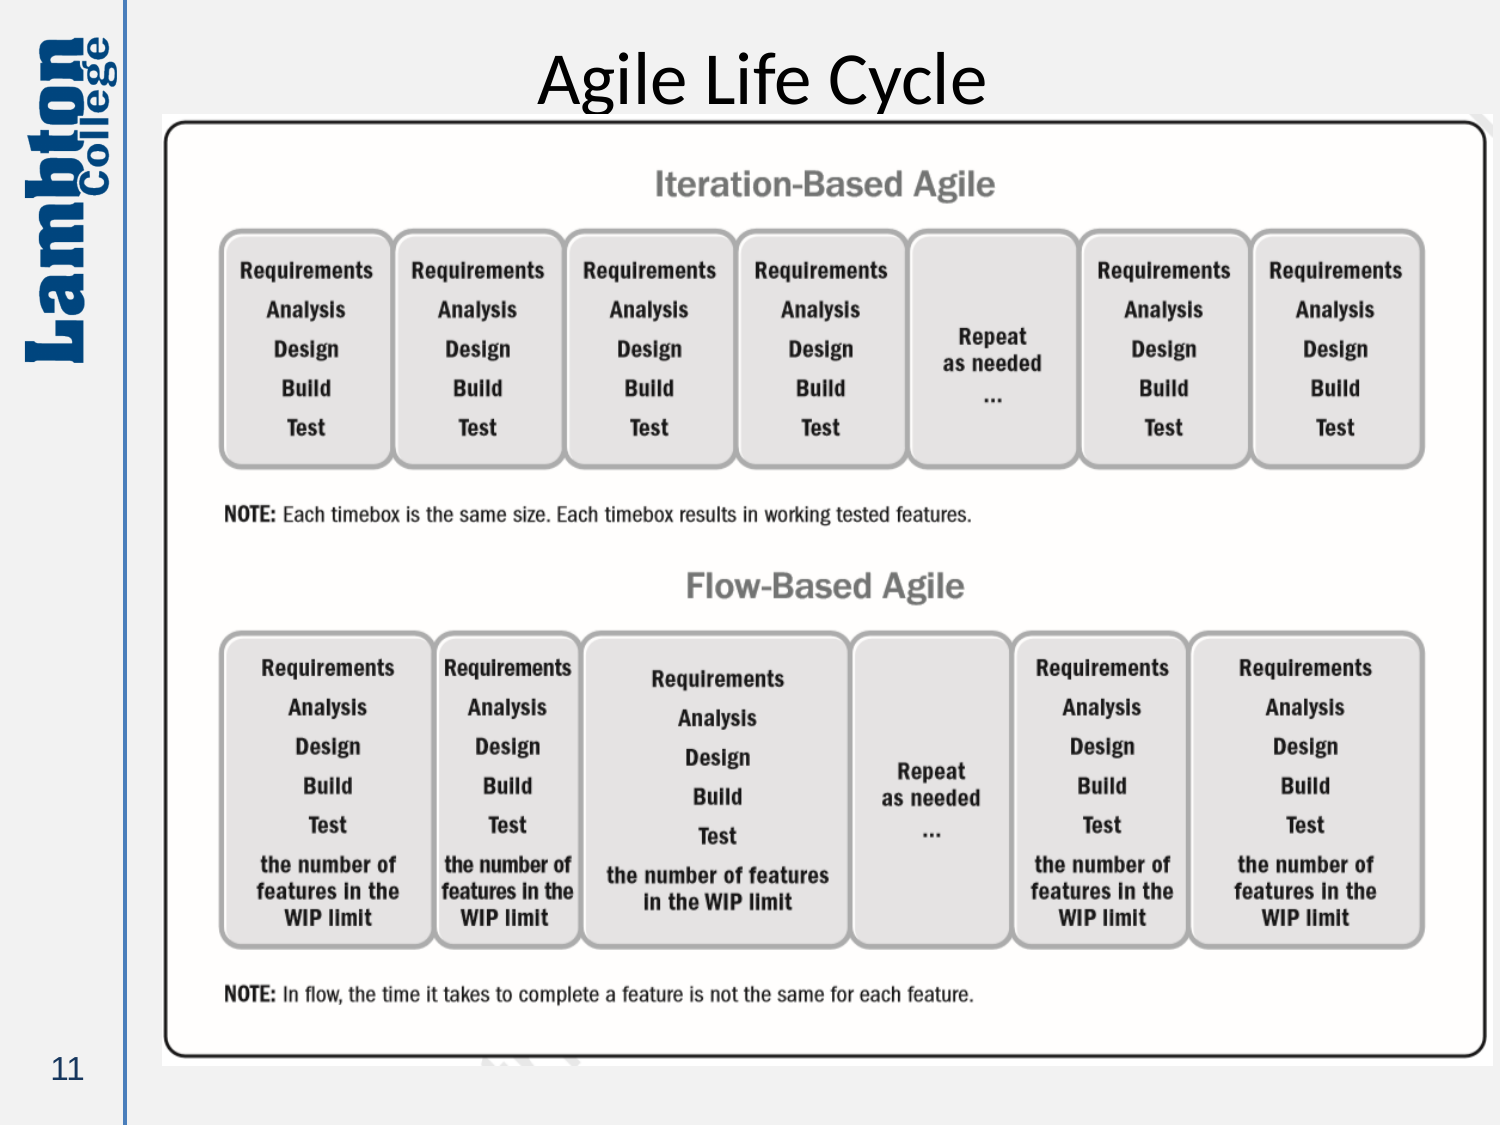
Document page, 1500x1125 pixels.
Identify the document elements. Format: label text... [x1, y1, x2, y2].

picture [25, 38, 116, 362]
title Agile Life Cycle [125, 12, 1400, 138]
slide_number 11 [24, 1037, 100, 1098]
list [162, 114, 1493, 1066]
